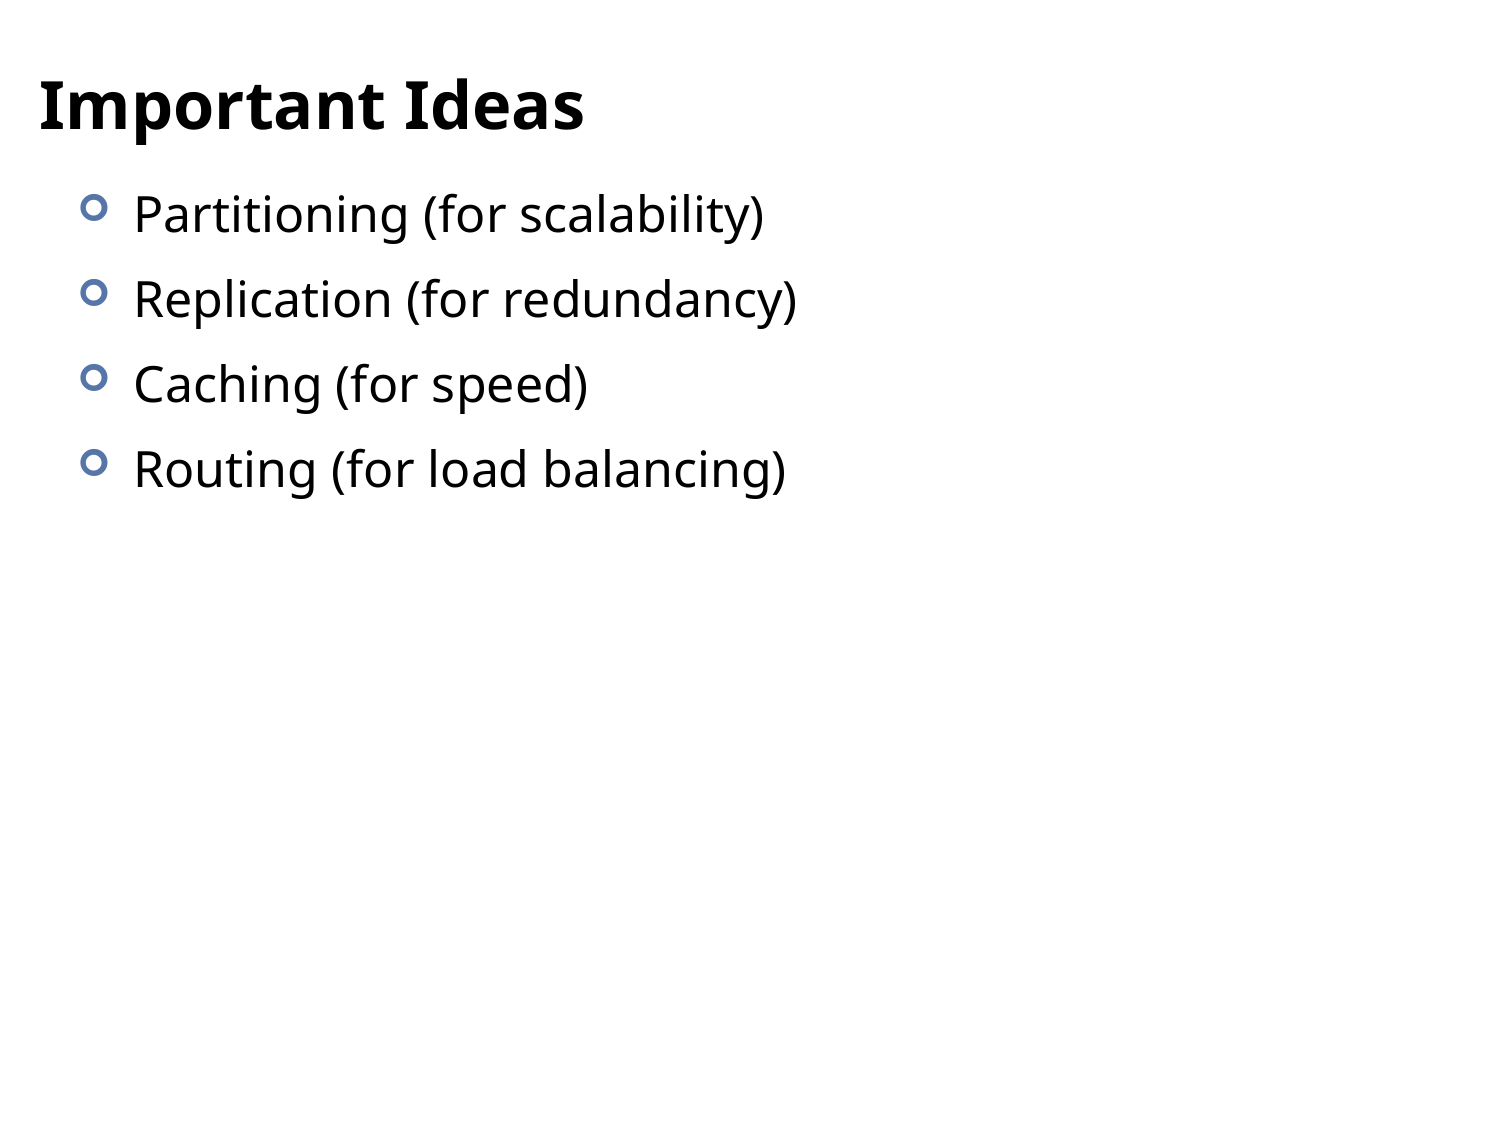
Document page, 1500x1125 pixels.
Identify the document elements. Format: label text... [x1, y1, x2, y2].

list Partitioning (for scalability) Replication (for redundancy) Caching (for speed) Routing (for load balancing) [62, 174, 1451, 1013]
title Important Ideas [24, 18, 1451, 188]
